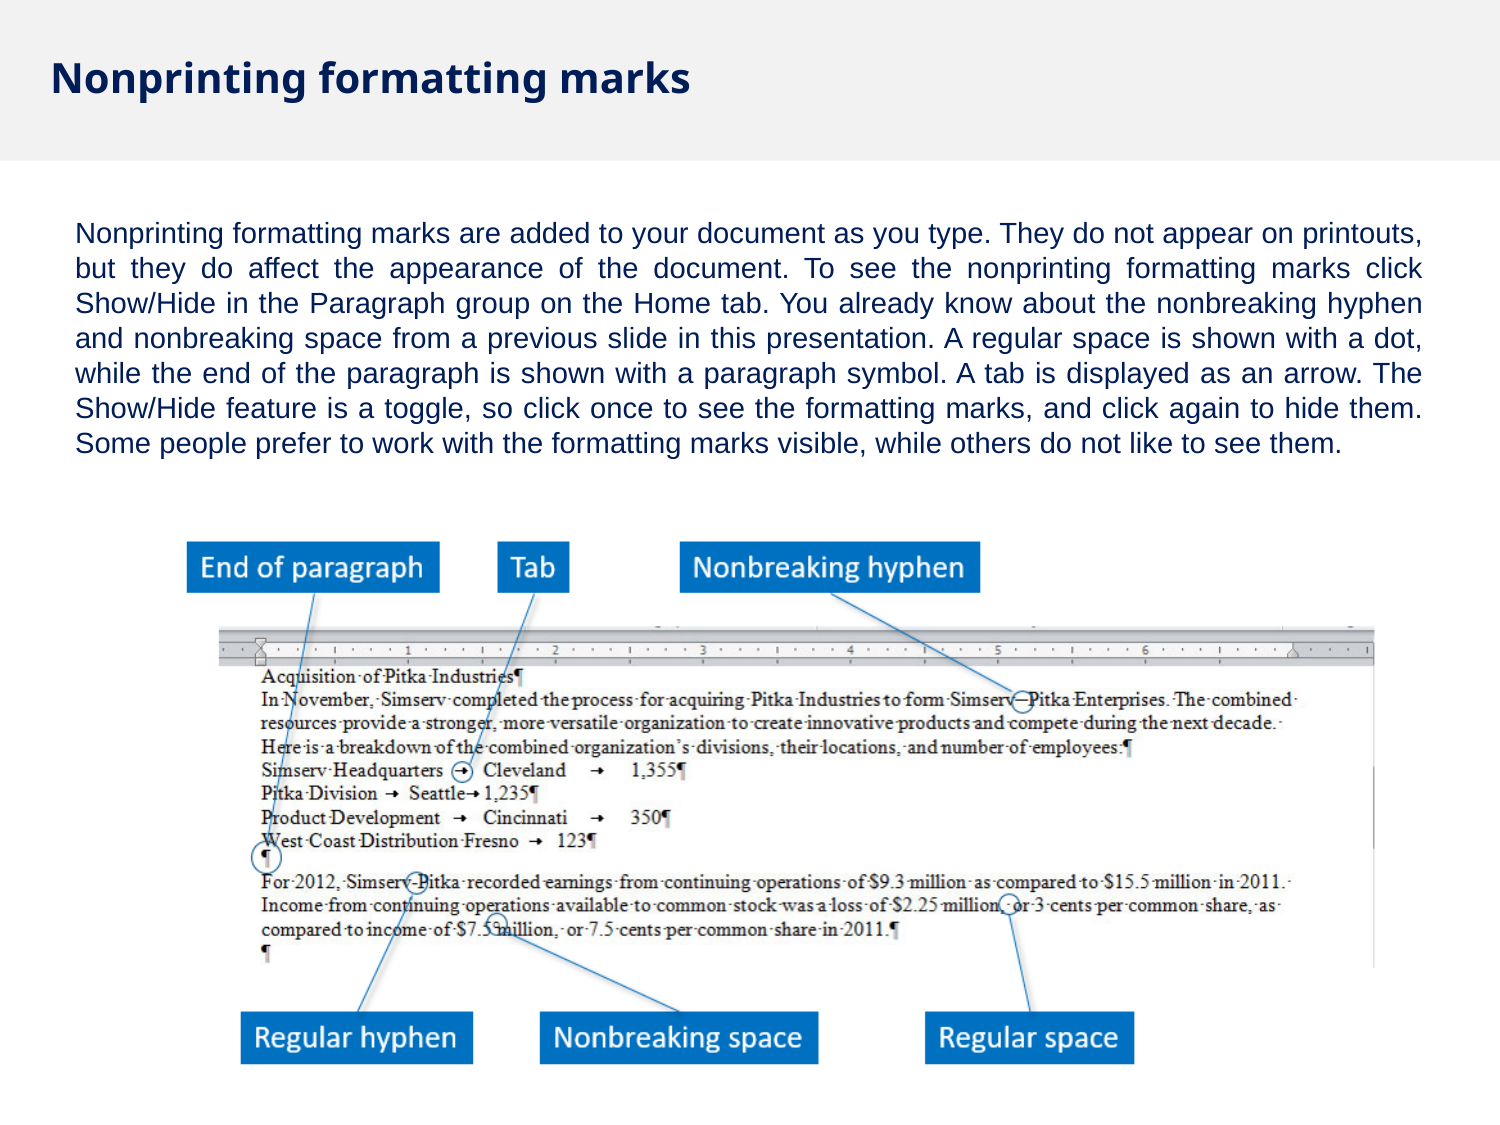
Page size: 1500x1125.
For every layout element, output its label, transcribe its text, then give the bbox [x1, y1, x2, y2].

text_box Nonprinting formatting marks are added to your document as you type. They do not appear on printouts, but they do affect the appearance of the document. To see the nonprinting formatting marks click Show/Hide in the Paragraph group on the Home tab. You already know about the nonbreaking hyphen and nonbreaking space from a previous slide in this presentation. A regular space is shown with a dot, while the end of the paragraph is shown with a paragraph symbol. A tab is displayed as an arrow. The Show/Hide feature is a toggle, so click once to see the formatting marks, and click again to hide them. Some people prefer to work with the formatting marks visible, while others do not like to see them. [74, 212, 1425, 460]
picture [162, 512, 1395, 1088]
title Nonprinting formatting marks [50, 50, 1038, 240]
